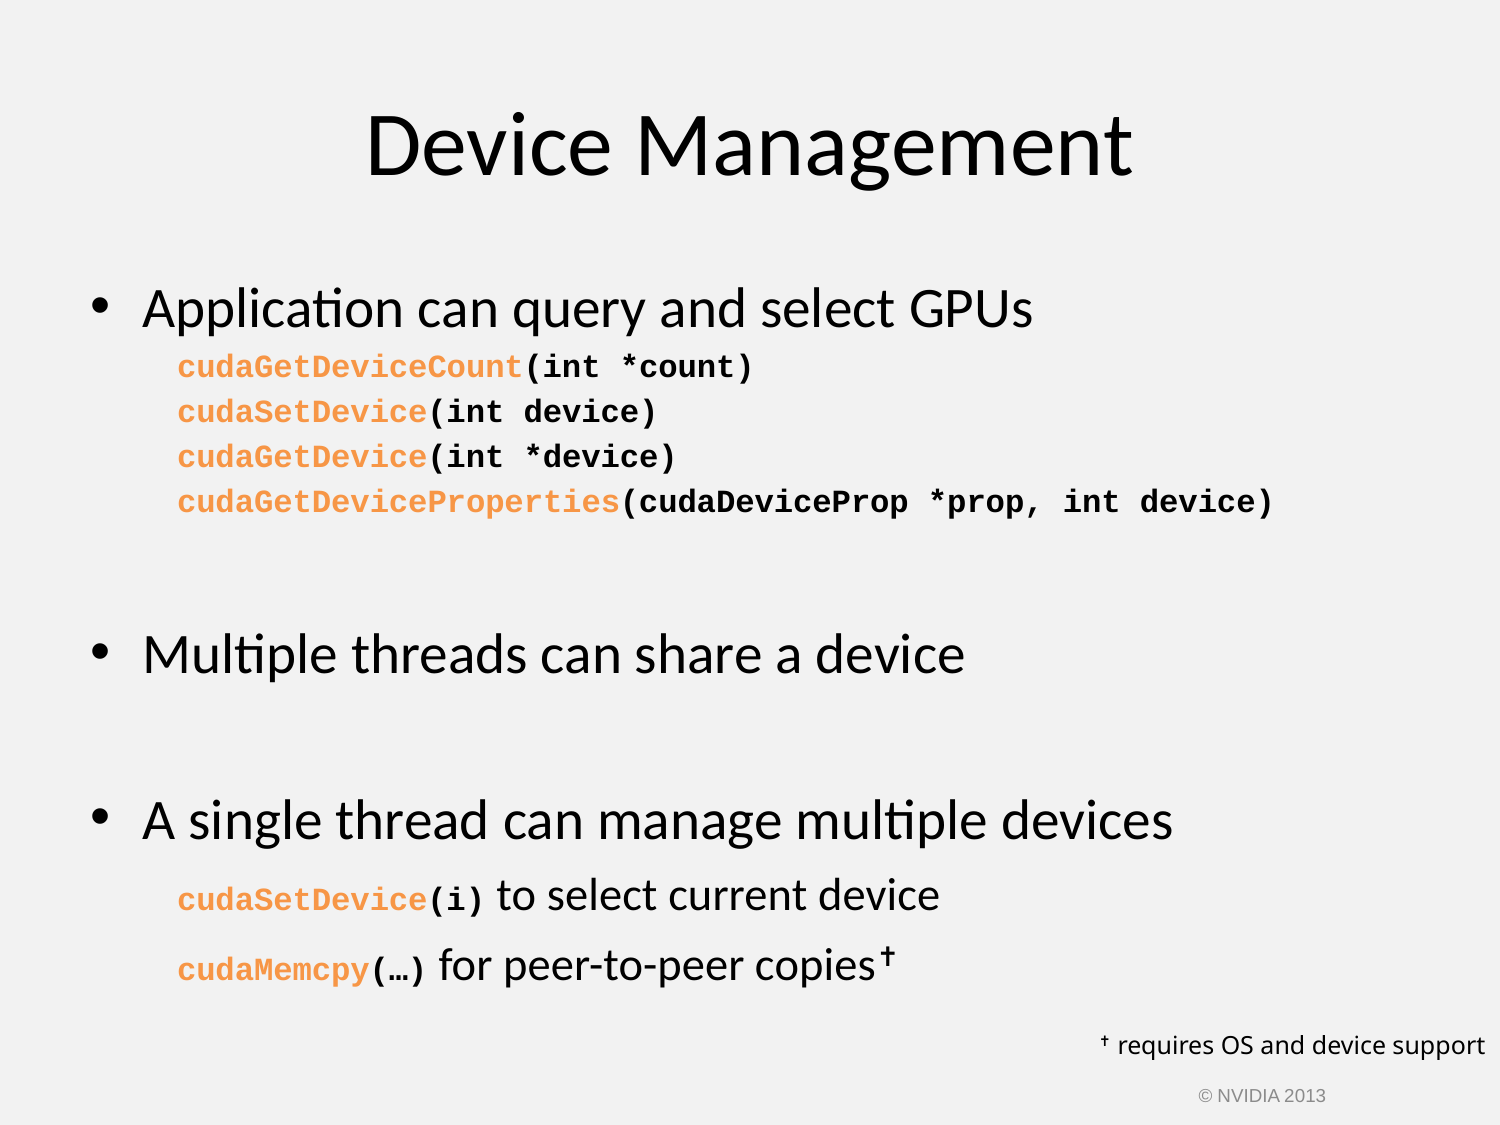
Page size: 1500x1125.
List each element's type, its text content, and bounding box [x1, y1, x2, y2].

title Device Management [75, 45, 1425, 233]
footer © NVIDIA 2013 [1025, 1065, 1500, 1125]
text_box ✝ requires OS and device support [1084, 1021, 1500, 1065]
list Application can query and select GPUs cudaGetDeviceCount(int *count) cudaSetDevice(int device) cudaGetDevice(int *device) cudaGetDeviceProperties(cudaDeviceProp *prop, int device) Multiple threads can share a device A single thread can manage multiple devices cudaSetDevice(i) to select current device cudaMemcpy(…) for peer-to-peer copies✝ [75, 262, 1500, 1005]
